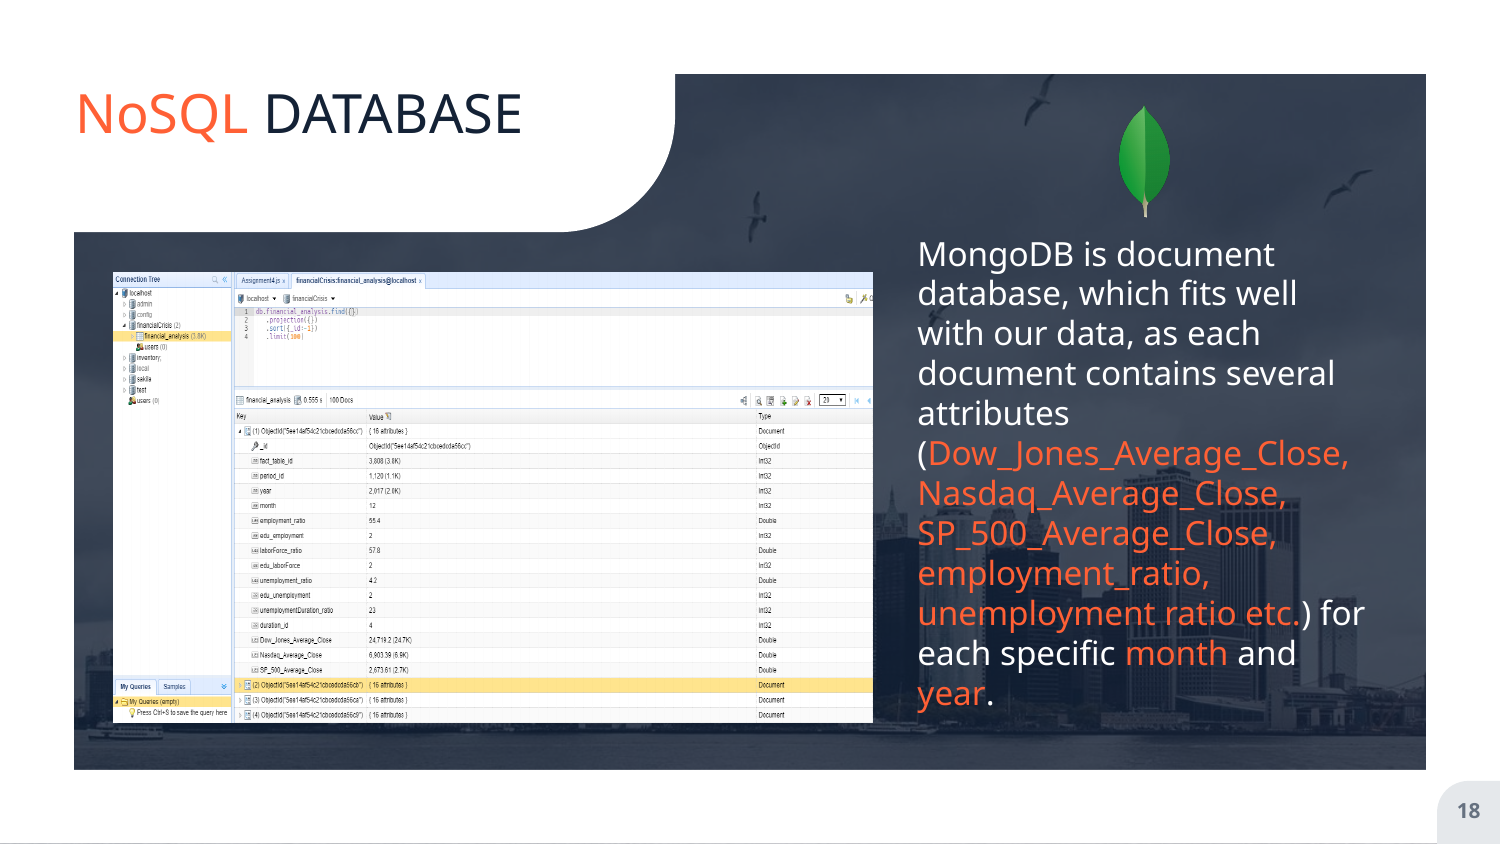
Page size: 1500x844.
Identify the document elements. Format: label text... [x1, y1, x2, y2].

picture [1082, 98, 1208, 224]
slide_number ‹#› [1437, 780, 1500, 844]
title NoSQL DATABASE [75, 0, 596, 233]
picture [112, 272, 873, 724]
list MongoDB is document database, which fits well with our data, as each document contains several attributes (Dow_Jones_Average_Close, Nasdaq_Average_Close, SP_500_Average_Close, employment_ratio, unemployment ratio etc.) for each specific month and year. [917, 232, 1373, 711]
